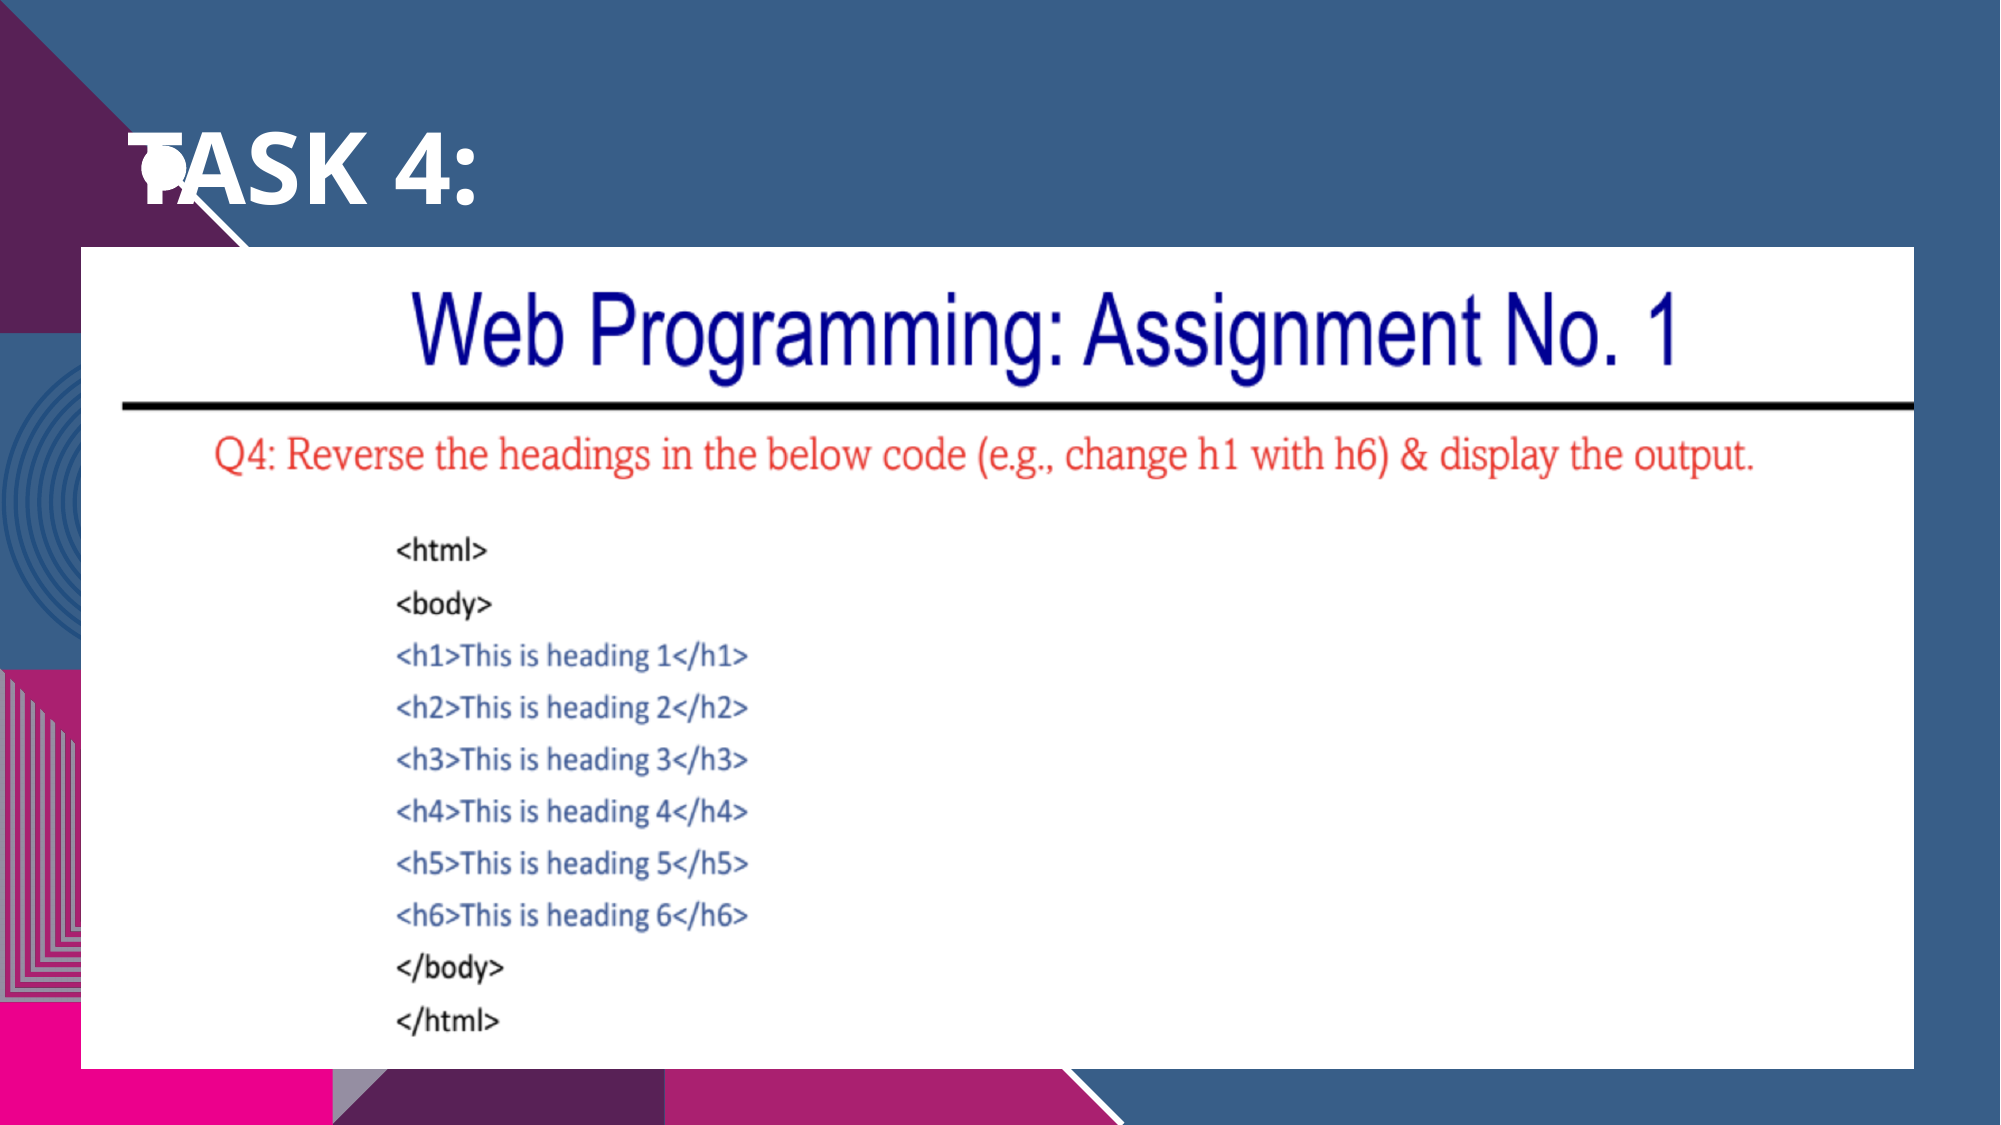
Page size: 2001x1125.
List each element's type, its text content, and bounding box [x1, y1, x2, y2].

picture [0, 247, 1915, 1069]
title TASK 4: [111, 74, 1172, 234]
